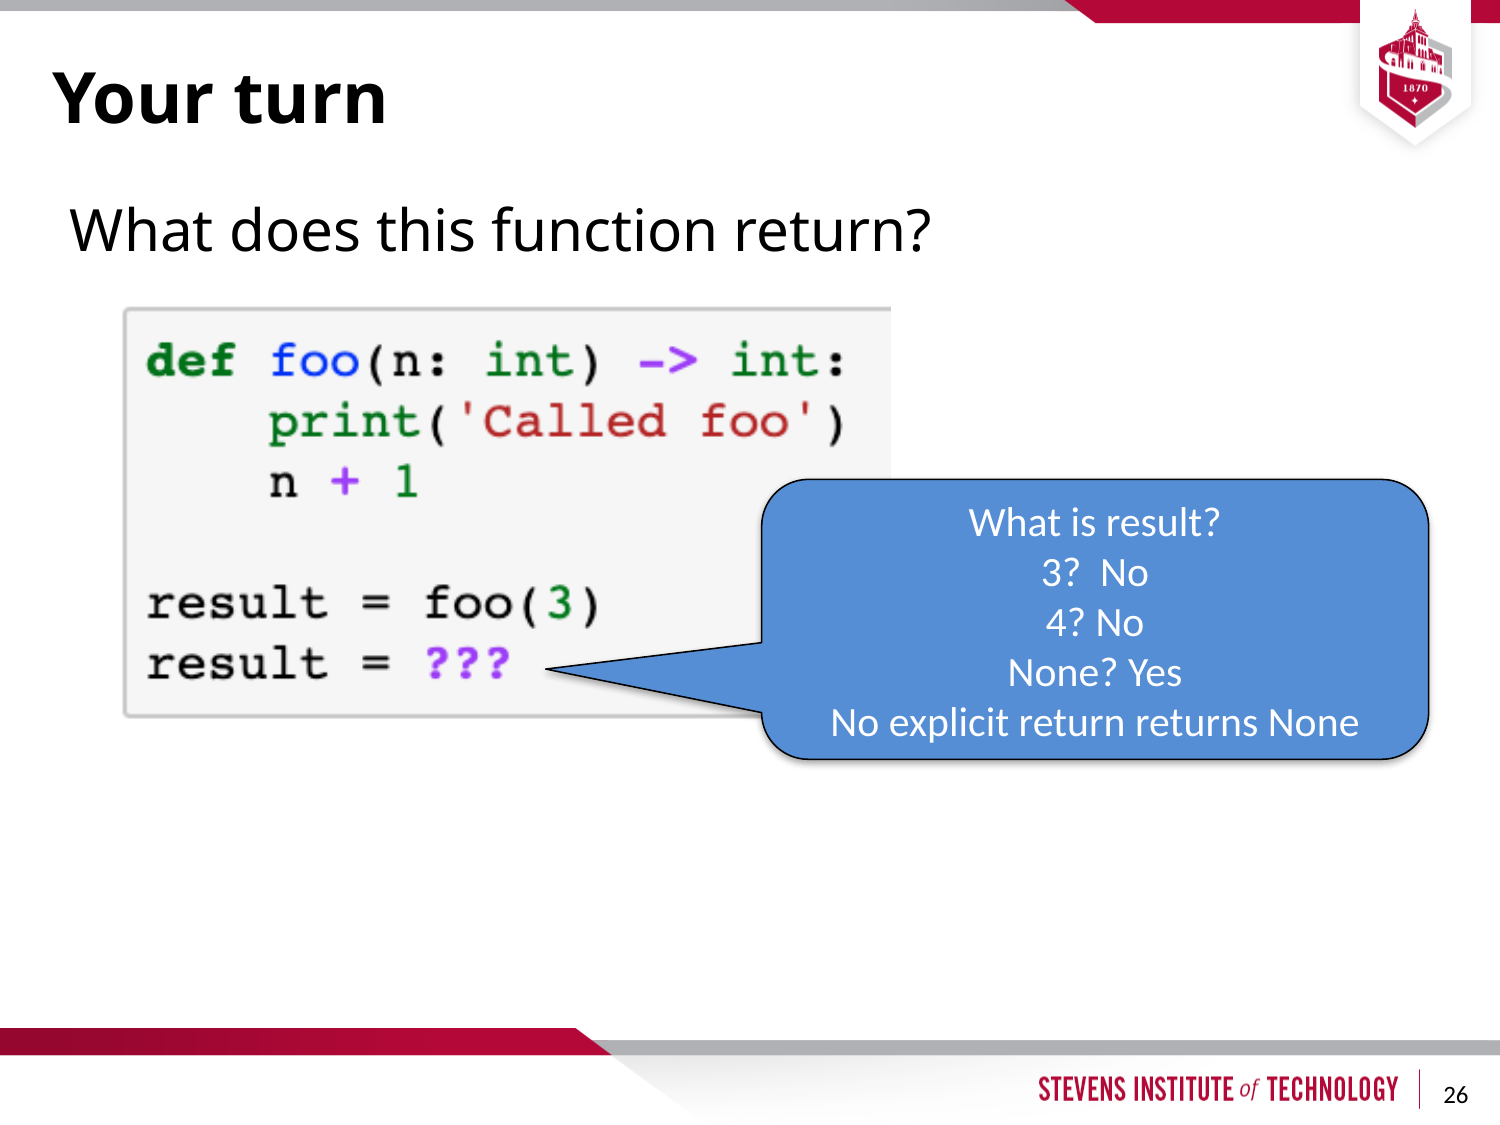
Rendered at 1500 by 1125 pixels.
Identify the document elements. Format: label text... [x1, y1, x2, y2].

slide_number 26 [1428, 1071, 1490, 1108]
picture [117, 297, 891, 723]
picture [0, 0, 1500, 160]
text_box What is result? 3? No 4? No None? Yes No explicit return returns None [764, 478, 1430, 761]
picture [0, 1028, 1500, 1125]
list What does this function return? [55, 186, 1443, 927]
title Your turn [37, 45, 1338, 150]
